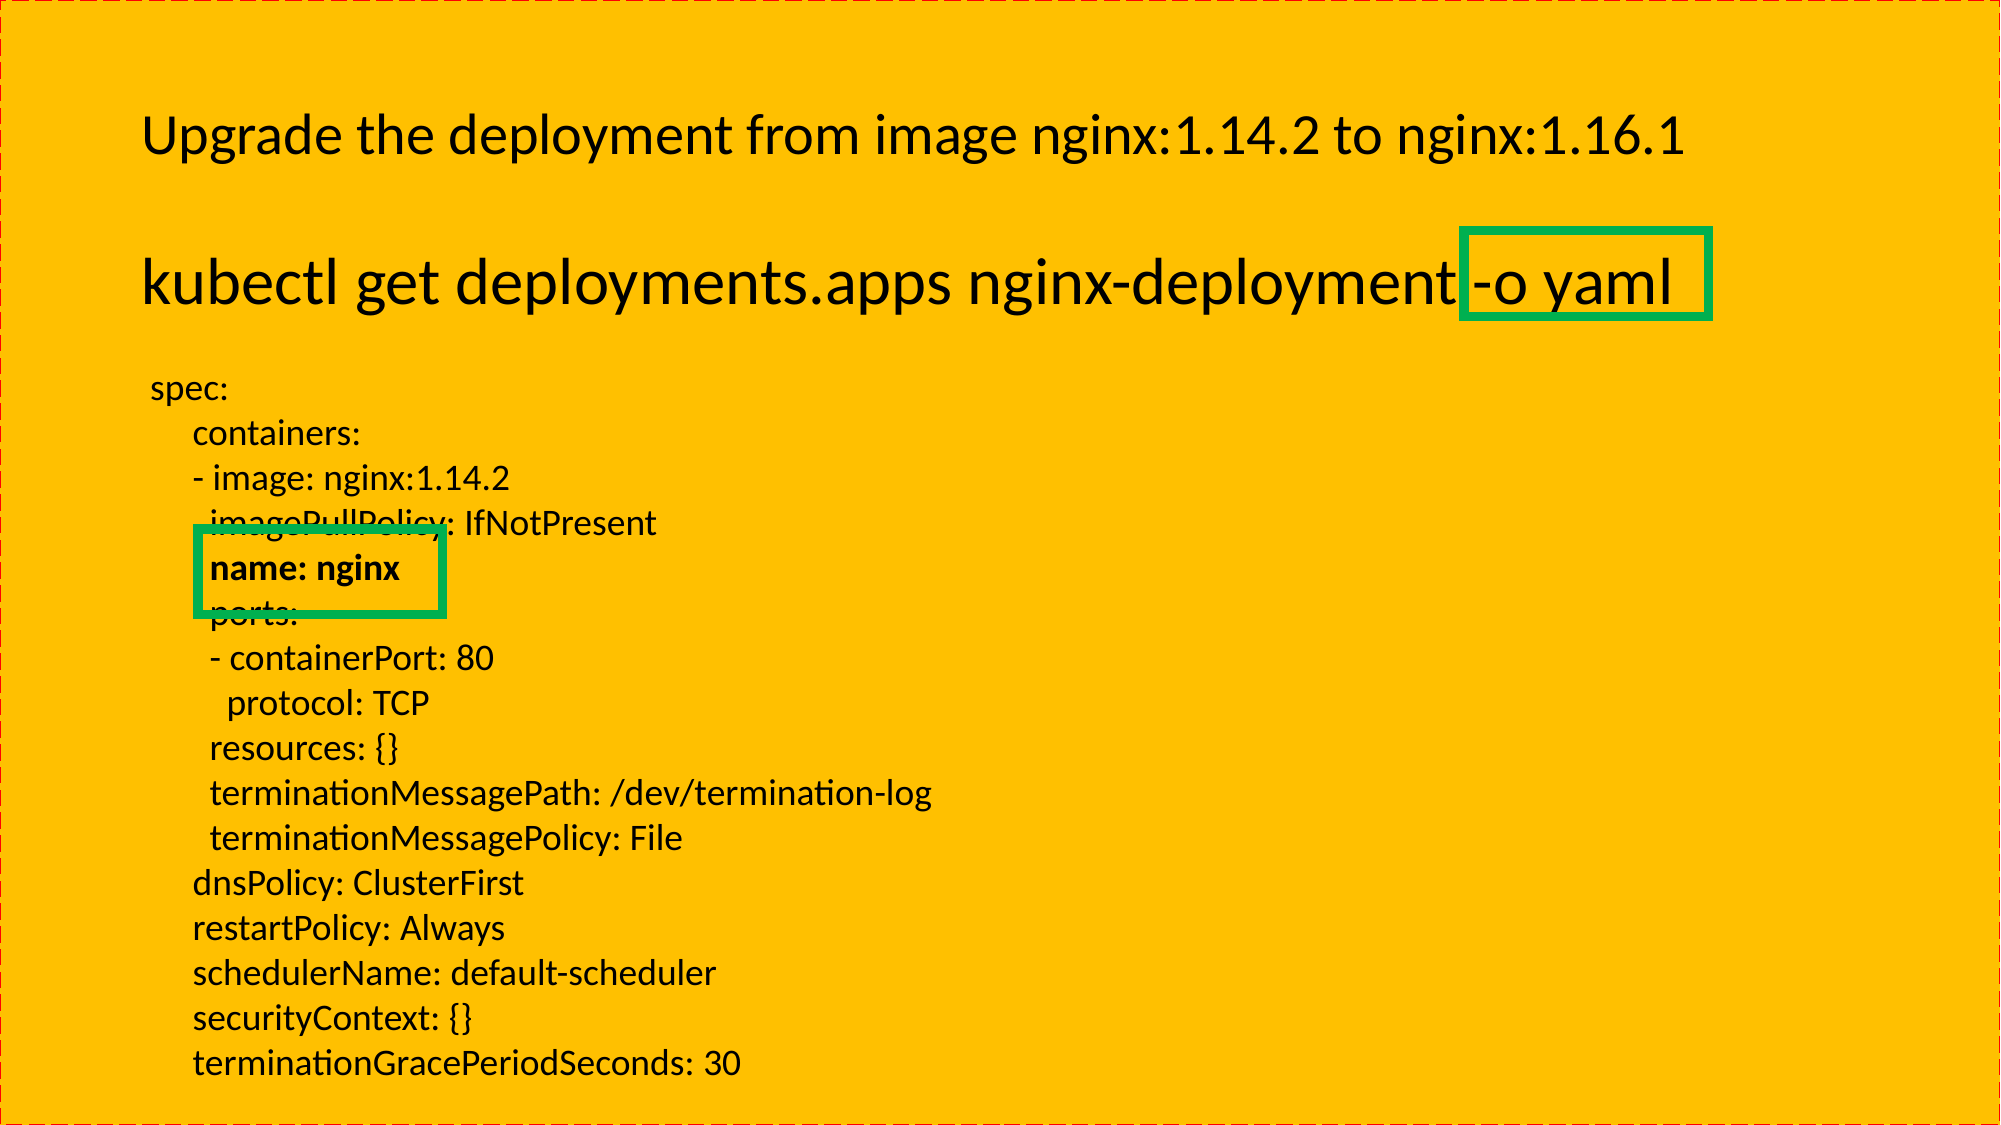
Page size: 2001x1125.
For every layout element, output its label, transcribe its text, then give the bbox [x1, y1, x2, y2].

text_box kubectl get deployments.apps nginx-deployment -o yaml spec: containers: - image: nginx:1.14.2 imagePullPolicy: IfNotPresent name: nginx ports: - containerPort: 80 protocol: TCP resources: {} terminationMessagePath: /dev/termination-log terminationMessagePolicy: File dnsPolicy: ClusterFirst restartPolicy: Always schedulerName: default-scheduler securityContext: {} terminationGracePeriodSeconds: 30 [126, 230, 1747, 1091]
text_box [197, 528, 443, 616]
text_box [0, 0, 2000, 1125]
text_box Upgrade the deployment from image nginx:1.14.2 to nginx:1.16.1 [126, 88, 1747, 174]
text_box [1463, 230, 1710, 318]
